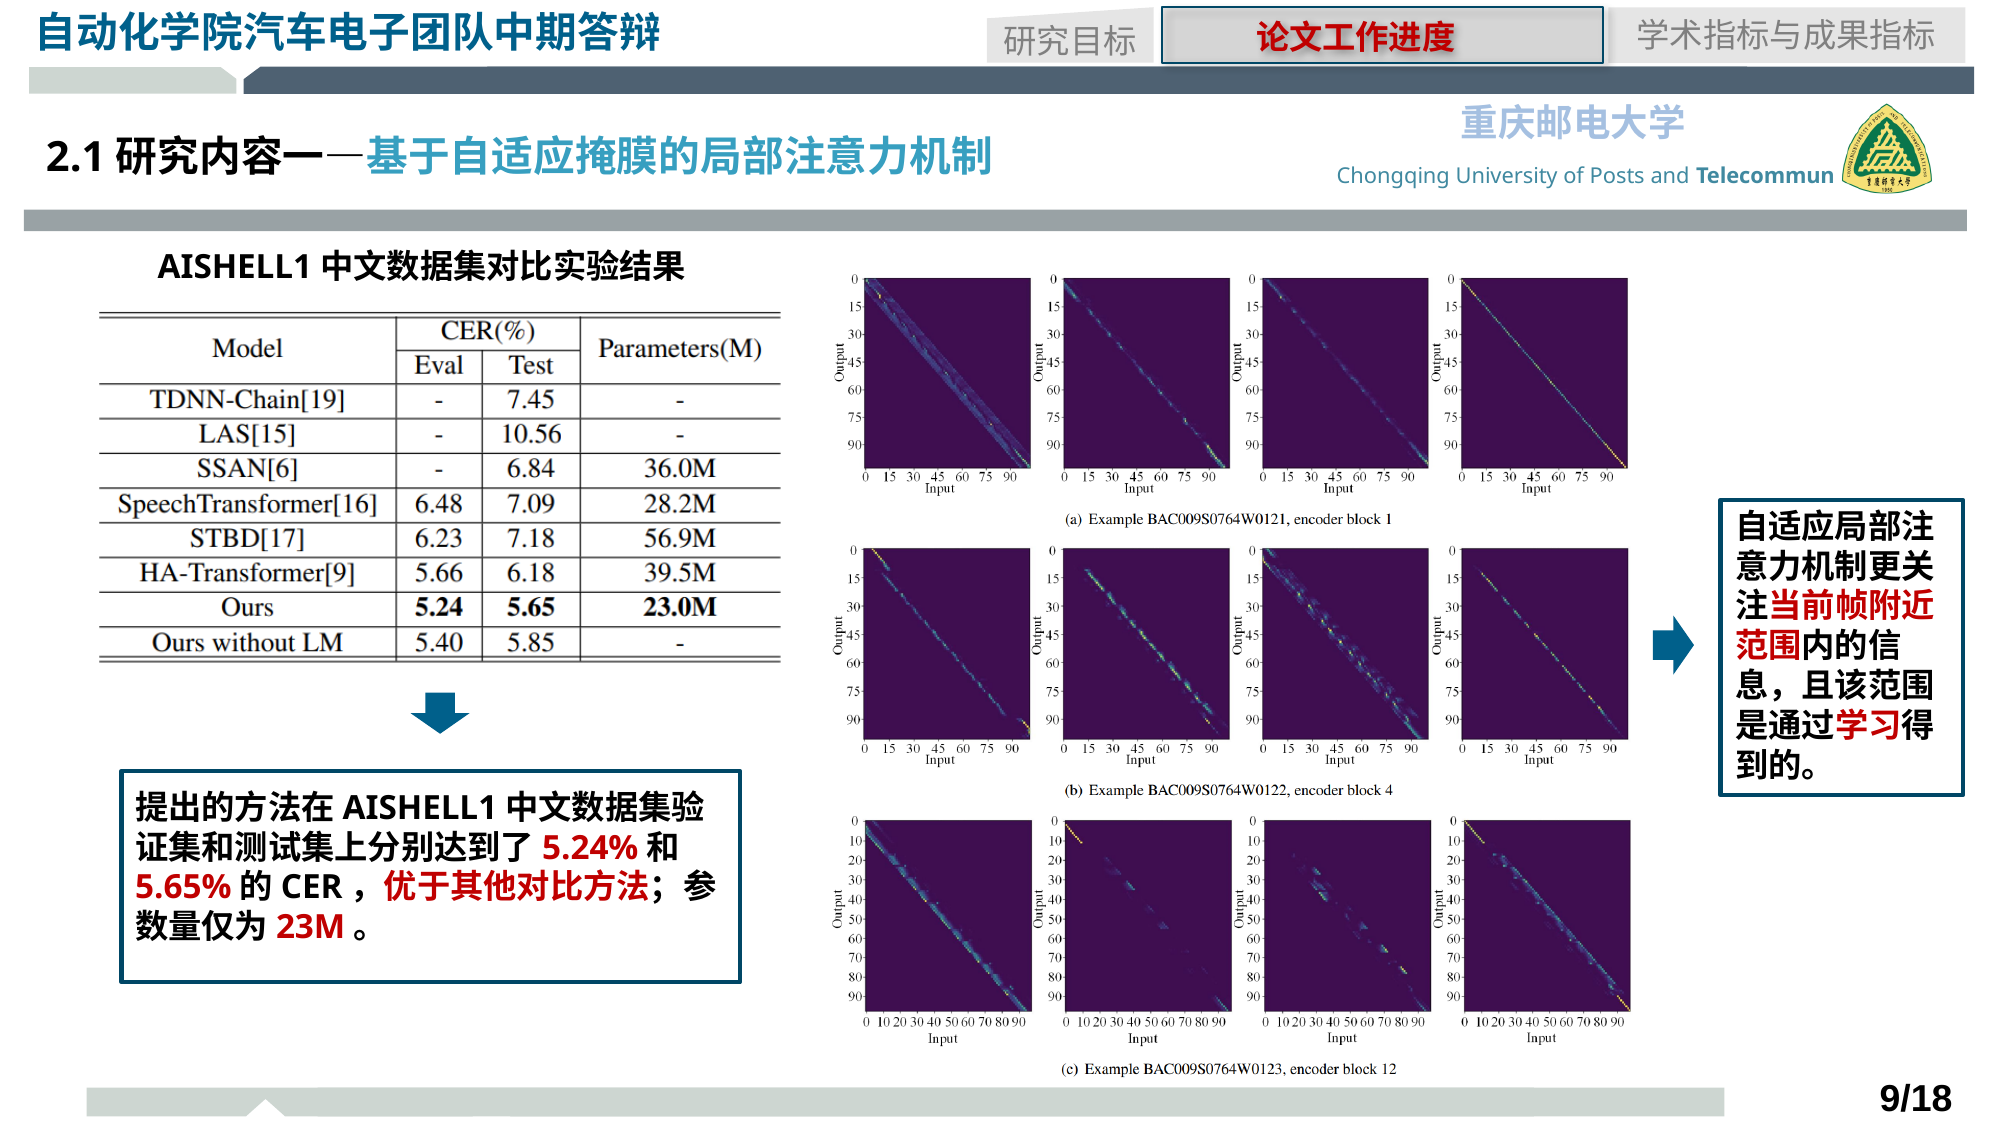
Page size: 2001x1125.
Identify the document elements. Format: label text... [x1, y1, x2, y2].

text_box 2.1研究内容一—基于自适应掩膜的局部注意力机制 [31, 113, 1449, 197]
text_box 研究目标 [984, 5, 1156, 65]
text_box AISHELL1中文数据集对比实验结果 [143, 237, 705, 293]
picture [96, 308, 785, 670]
text_box [1650, 613, 1696, 677]
text_box 提出的方法在AISHELL1中文数据集验证集和测试集上分别达到了5.24%和5.65%的CER，优于其他对比方法；参数量仅为23M。 [120, 778, 739, 953]
text_box 自适应局部注意力机制更关注当前帧附近范围内的信息，且该范围是通过学习得到的。 [1720, 497, 1969, 792]
text_box [1718, 498, 1965, 797]
picture [1836, 103, 1937, 194]
text_box [408, 690, 472, 736]
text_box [1608, 6, 1966, 64]
text_box [1160, 5, 1606, 65]
picture [827, 265, 1637, 1084]
text_box [119, 769, 742, 984]
text_box 论文工作进度 [1241, 8, 1525, 64]
